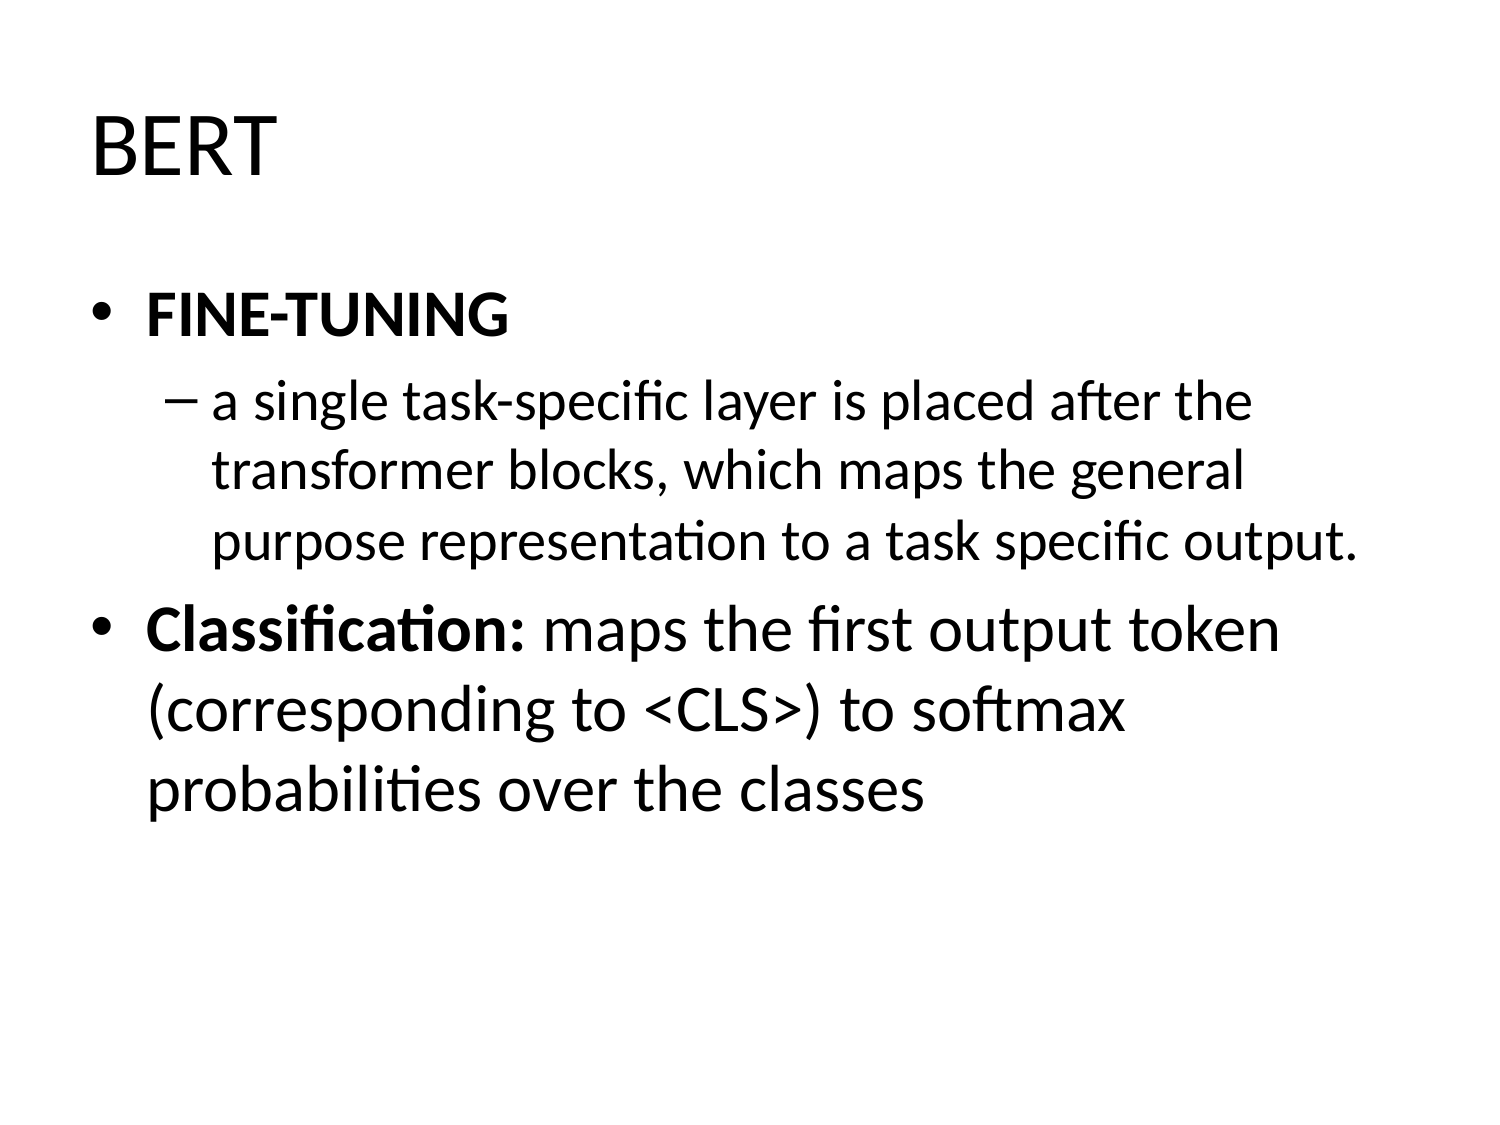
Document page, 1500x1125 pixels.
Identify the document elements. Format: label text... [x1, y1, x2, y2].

title BERT [75, 45, 1425, 233]
list FINE-TUNING a single task-specific layer is placed after the transformer blocks, which maps the general purpose representation to a task specific output. Classification: maps the first output token (corresponding to <CLS>) to softmax probabilities over the classes [75, 262, 1425, 1005]
